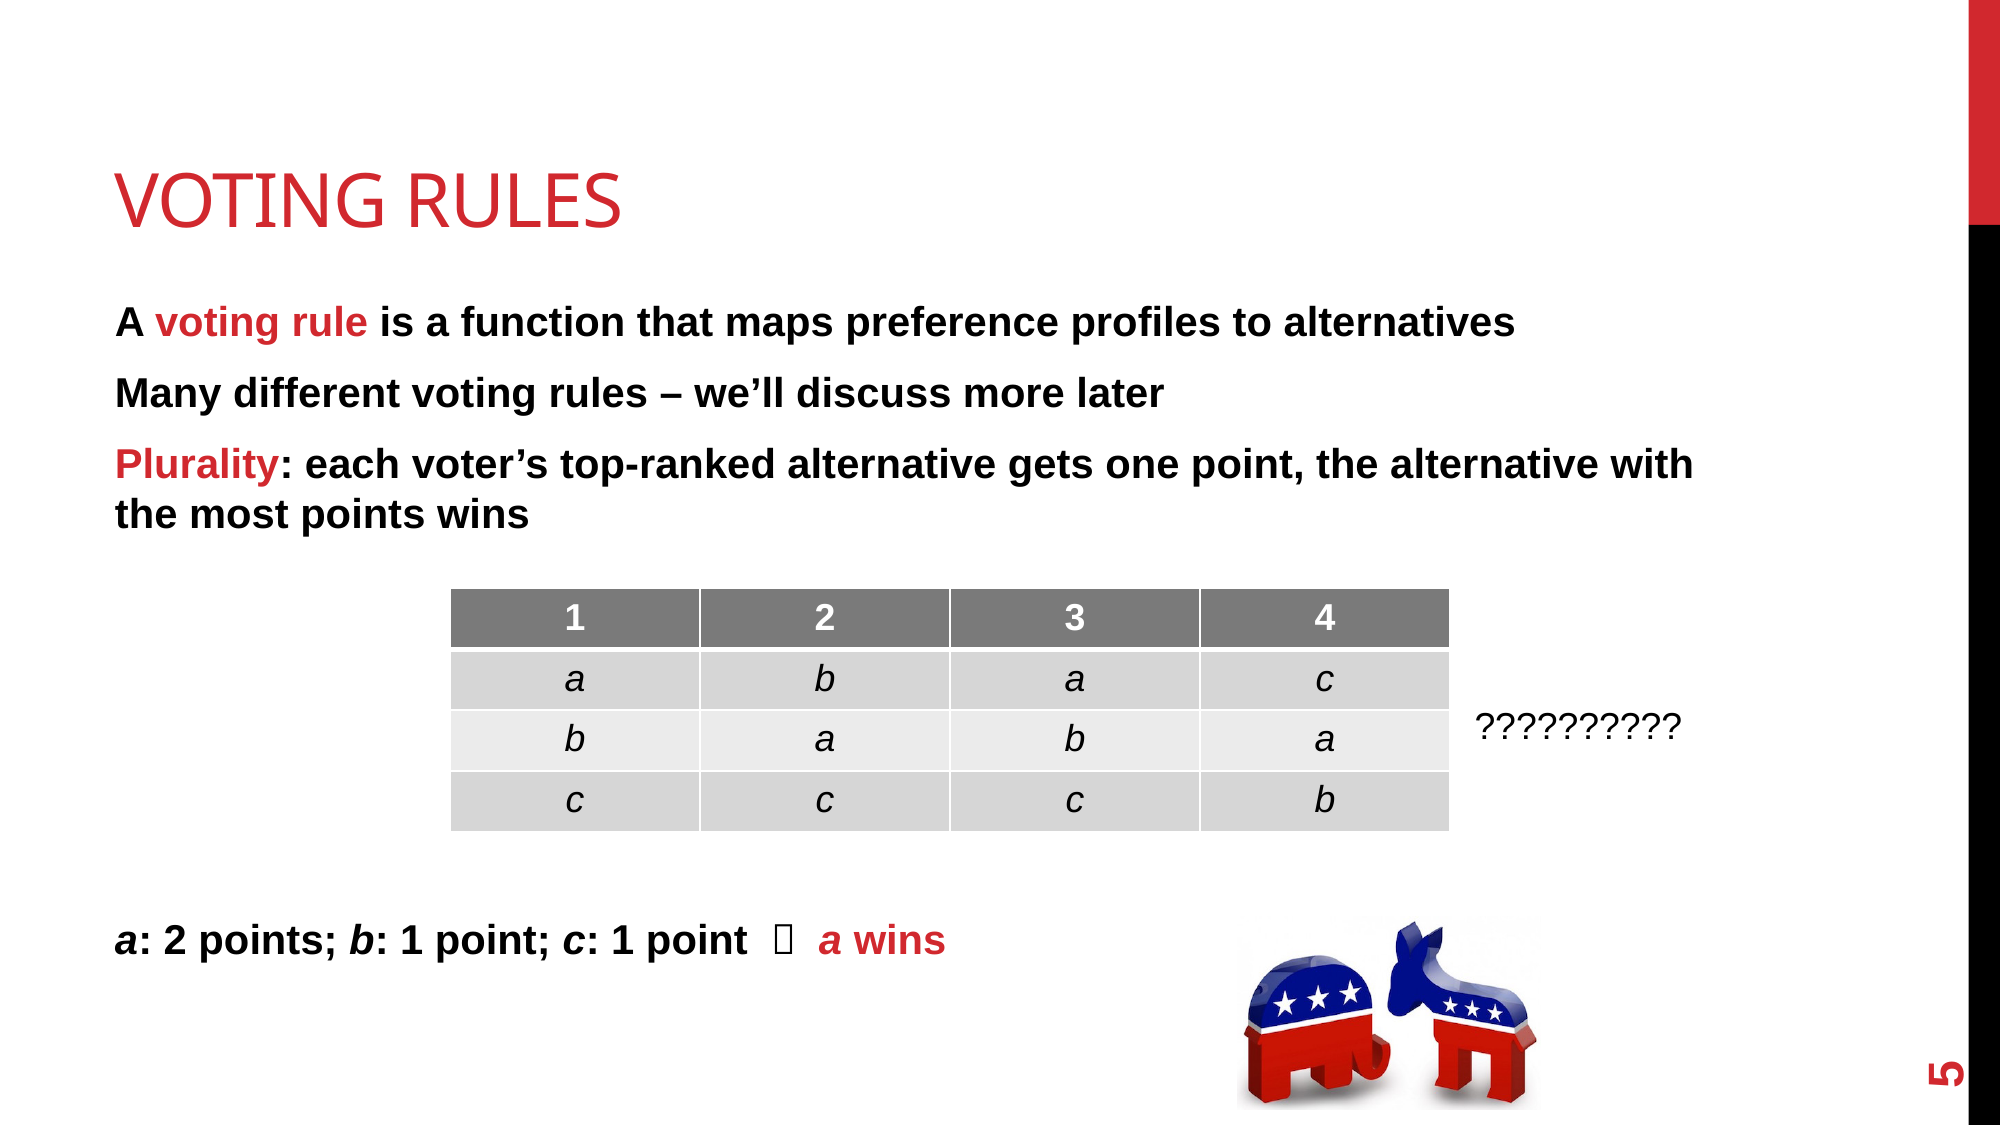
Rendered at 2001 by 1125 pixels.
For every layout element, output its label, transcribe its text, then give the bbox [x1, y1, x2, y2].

slide_number 5 [1903, 887, 1984, 1104]
table_cell c [451, 772, 699, 831]
list A voting rule is a function that maps preference profiles to alternatives Many different voting rules – we’ll discuss more later Plurality: each voter’s top-ranked alternative gets one point, the alternative with the most points wins a: 2 points; b: 1 point; c: 1 point  a wins [99, 287, 1767, 1005]
table_cell c [1201, 652, 1449, 709]
table_cell c [701, 772, 949, 831]
table_cell b [1201, 772, 1449, 831]
picture [1236, 915, 1542, 1110]
table_cell a [951, 652, 1199, 709]
table_header 2 [701, 589, 949, 647]
table_cell a [701, 711, 949, 770]
table_cell c [951, 772, 1199, 831]
table_cell b [701, 652, 949, 709]
table_header 1 [451, 589, 699, 647]
text_box ?????????? [1459, 694, 1714, 755]
table_cell b [951, 711, 1199, 770]
table_header 4 [1201, 589, 1449, 647]
table_header 3 [951, 589, 1199, 647]
table_cell b [451, 711, 699, 770]
table_cell a [1201, 711, 1449, 770]
table_cell a [451, 652, 699, 709]
title Voting Rules [99, 25, 1367, 250]
